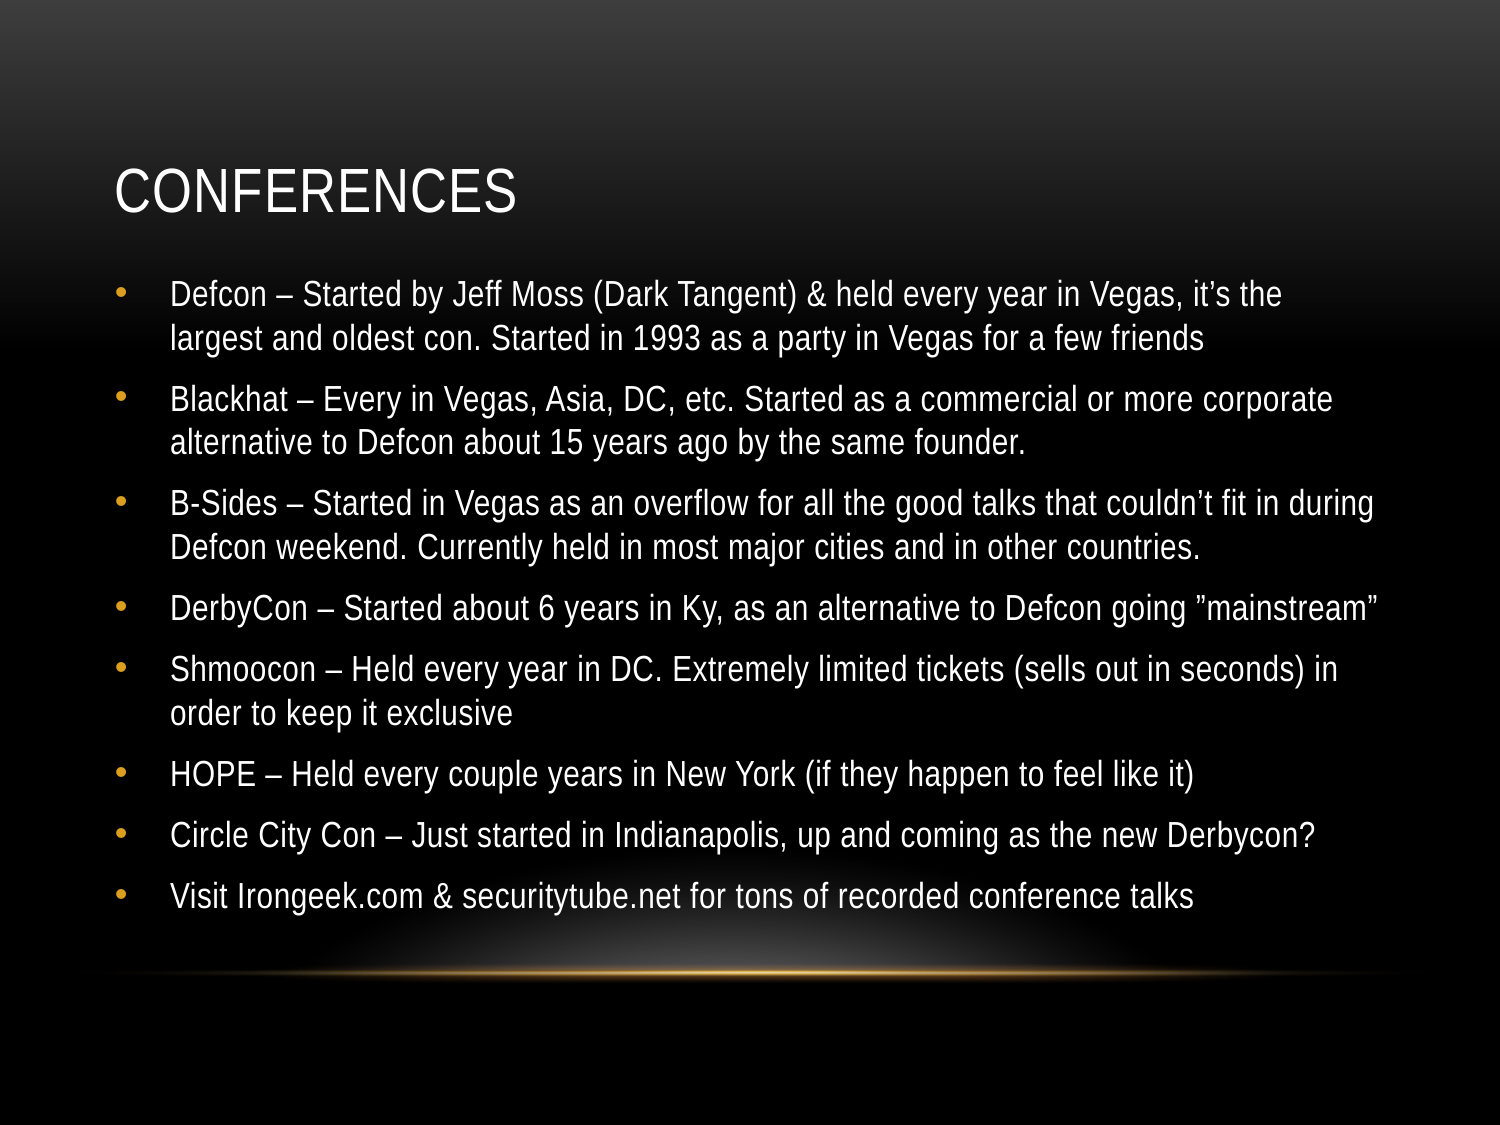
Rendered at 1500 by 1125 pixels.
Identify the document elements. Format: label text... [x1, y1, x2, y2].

picture [0, 0, 1500, 1125]
list Defcon – Started by Jeff Moss (Dark Tangent) & held every year in Vegas, it’s the largest and oldest con. Started in 1993 as a party in Vegas for a few friends Blackhat – Every in Vegas, Asia, DC, etc. Started as a commercial or more corporate alternative to Defcon about 15 years ago by the same founder. B-Sides – Started in Vegas as an overflow for all the good talks that couldn’t fit in during Defcon weekend. Currently held in most major cities and in other countries. DerbyCon – Started about 6 years in Ky, as an alternative to Defcon going ”mainstream” Shmoocon – Held every year in DC. Extremely limited tickets (sells out in seconds) in order to keep it exclusive HOPE – Held every couple years in New York (if they happen to feel like it) Circle City Con – Just started in Indianapolis, up and coming as the new Derbycon? Visit Irongeek.com & securitytube.net for tons of recorded conference talks [99, 262, 1400, 938]
title COnferences [99, 45, 1400, 233]
